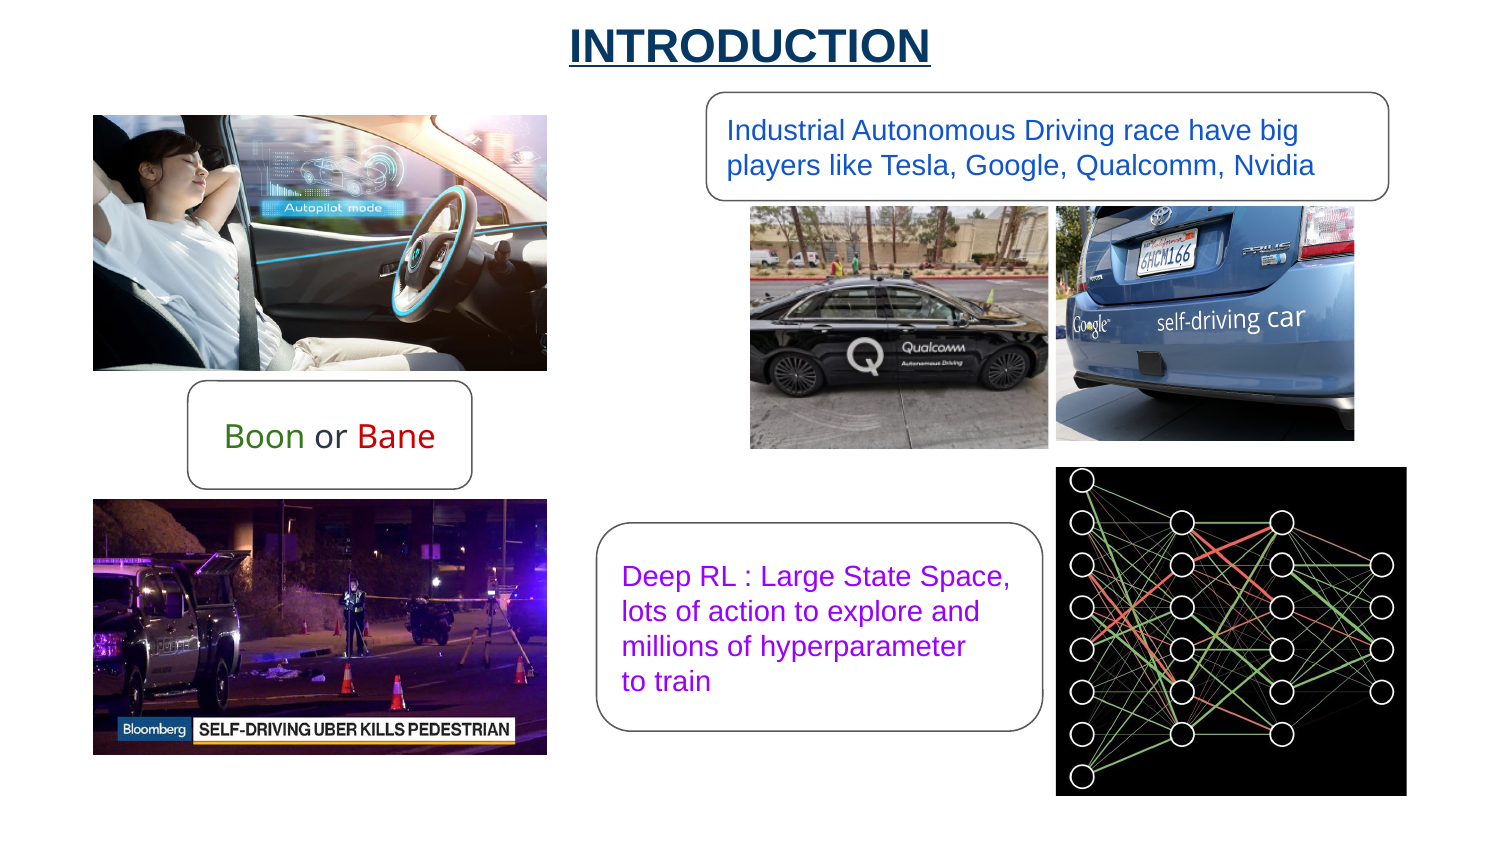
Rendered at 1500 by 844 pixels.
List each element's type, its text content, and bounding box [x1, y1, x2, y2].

text_box Boon or Bane [187, 380, 472, 490]
picture [92, 115, 548, 371]
picture [1055, 206, 1355, 442]
picture [749, 206, 1049, 450]
picture [92, 499, 548, 755]
text_box INTRODUCTION [51, 0, 1449, 87]
picture [1055, 467, 1407, 796]
text_box Deep RL : Large State Space, lots of action to explore and millions of hyperparameter to train [596, 522, 1043, 732]
text_box Industrial Autonomous Driving race have big players like Tesla, Google, Qualcomm, Nvidia [706, 92, 1389, 201]
